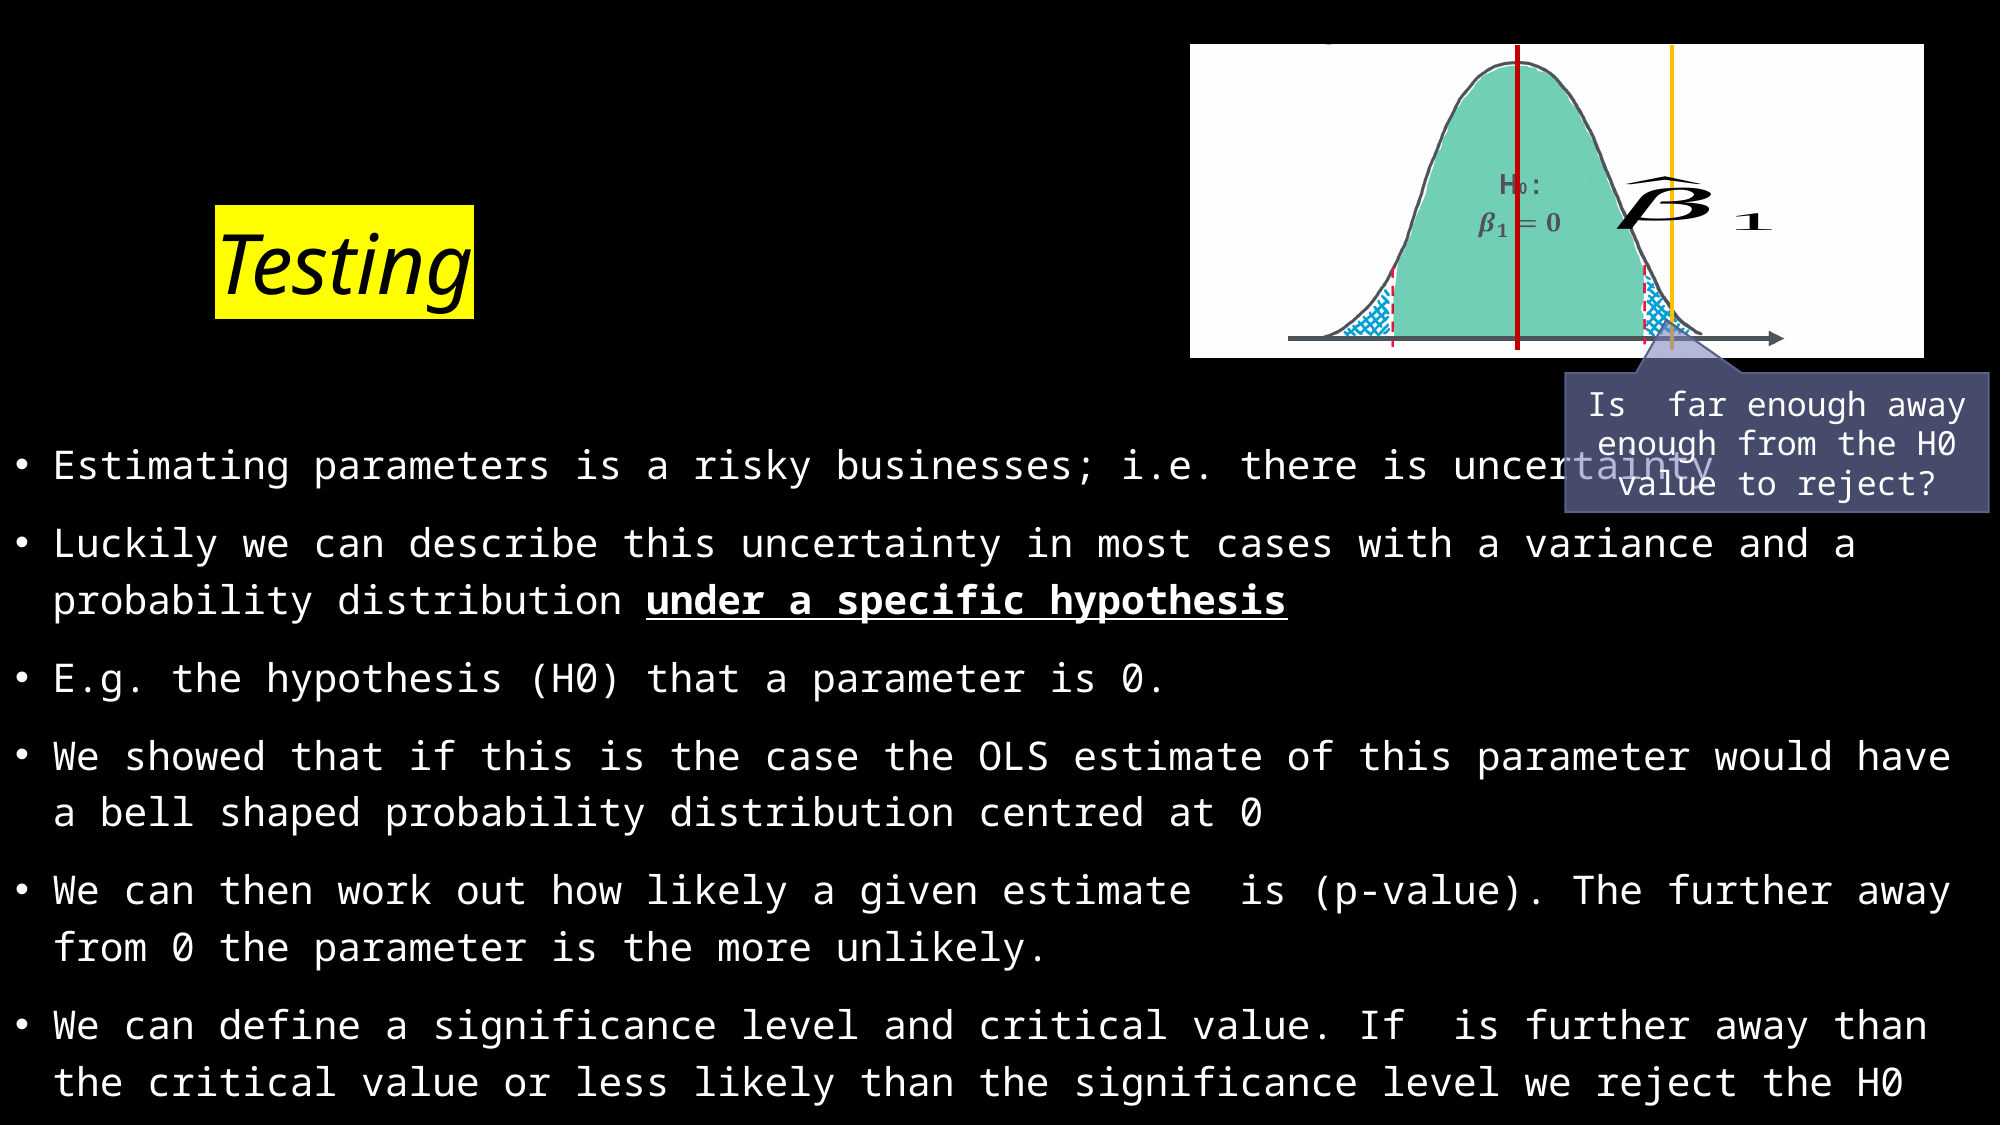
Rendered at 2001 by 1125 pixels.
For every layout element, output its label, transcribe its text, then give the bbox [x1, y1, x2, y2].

picture [1190, 44, 1924, 358]
title Testing [200, 59, 1190, 319]
